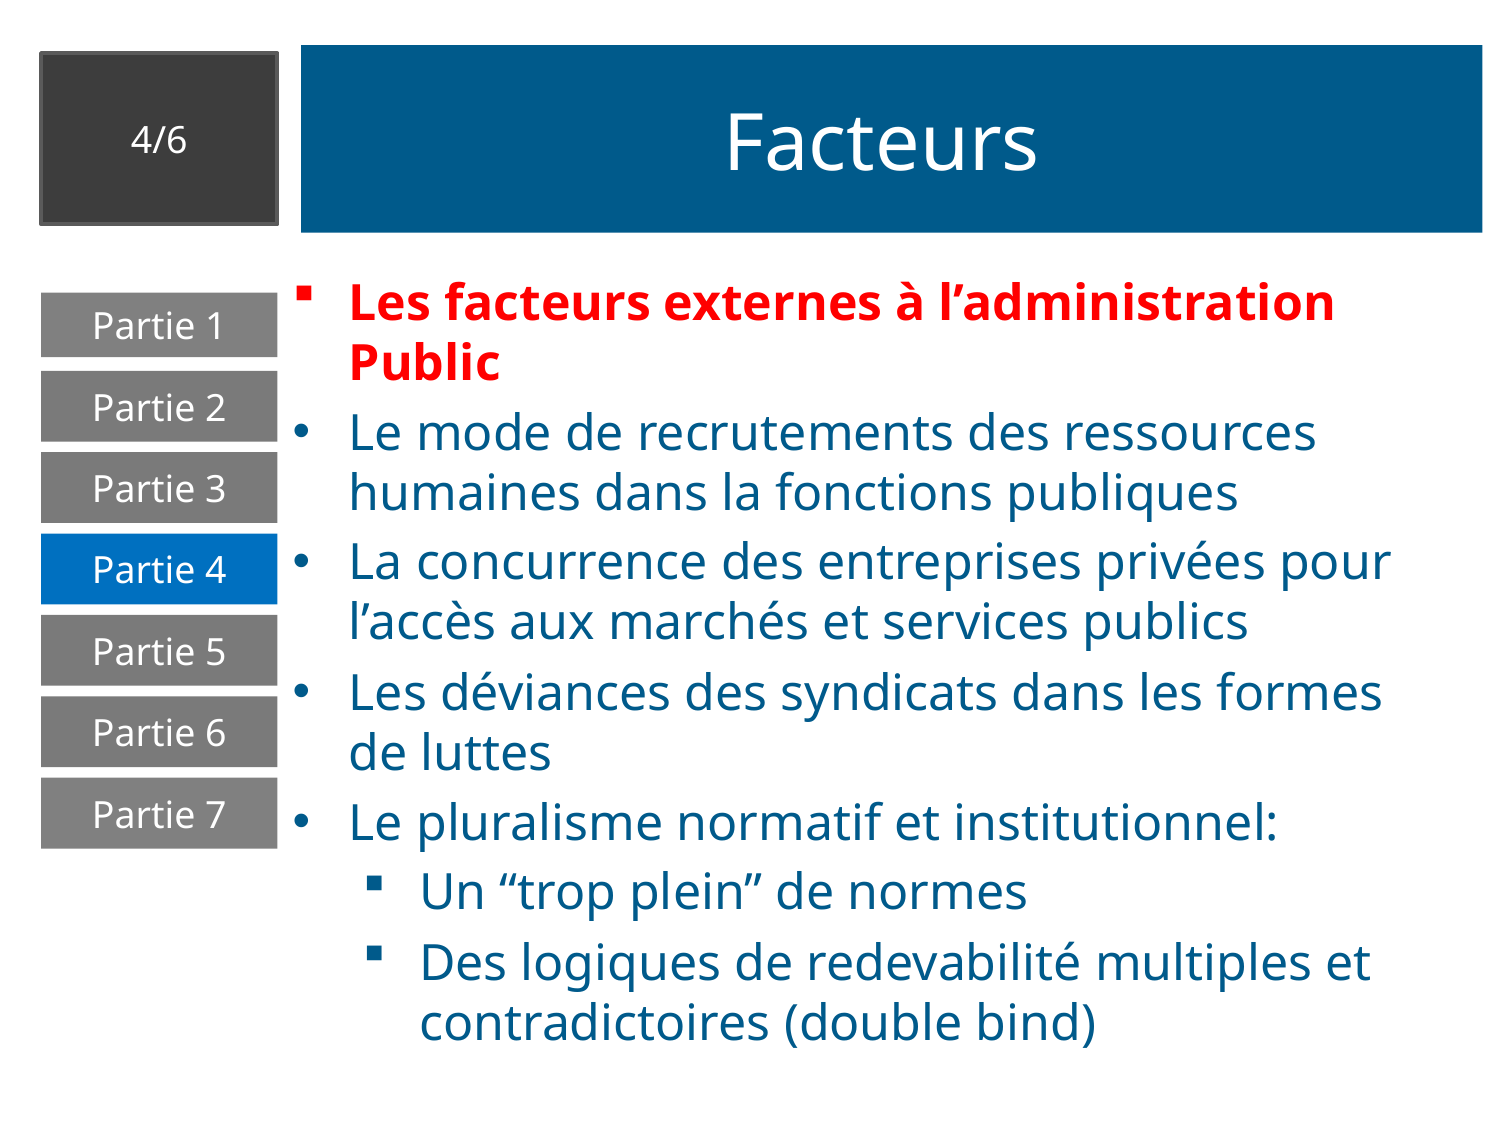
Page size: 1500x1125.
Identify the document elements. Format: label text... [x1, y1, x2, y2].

text_box Partie 3 [39, 450, 279, 525]
text_box 4/6 [39, 51, 279, 226]
text_box Partie 5 [39, 613, 279, 688]
list Les facteurs externes à l’administration Public Le mode de recrutements des ressources humaines dans la fonctions publiques La concurrence des entreprises privées pour l’accès aux marchés et services publics Les déviances des syndicats dans les formes de luttes Le pluralisme normatif et institutionnel: Un “trop plein” de normes Des logiques de redevabilité multiples et contradictoires (double bind) [277, 262, 1459, 1094]
text_box Partie 6 [39, 694, 279, 769]
text_box Partie 7 [39, 776, 279, 851]
text_box Partie 2 [39, 369, 279, 444]
text_box Partie 1 [39, 291, 279, 359]
title Facteurs [301, 45, 1483, 233]
text_box Partie 4 [39, 531, 279, 606]
